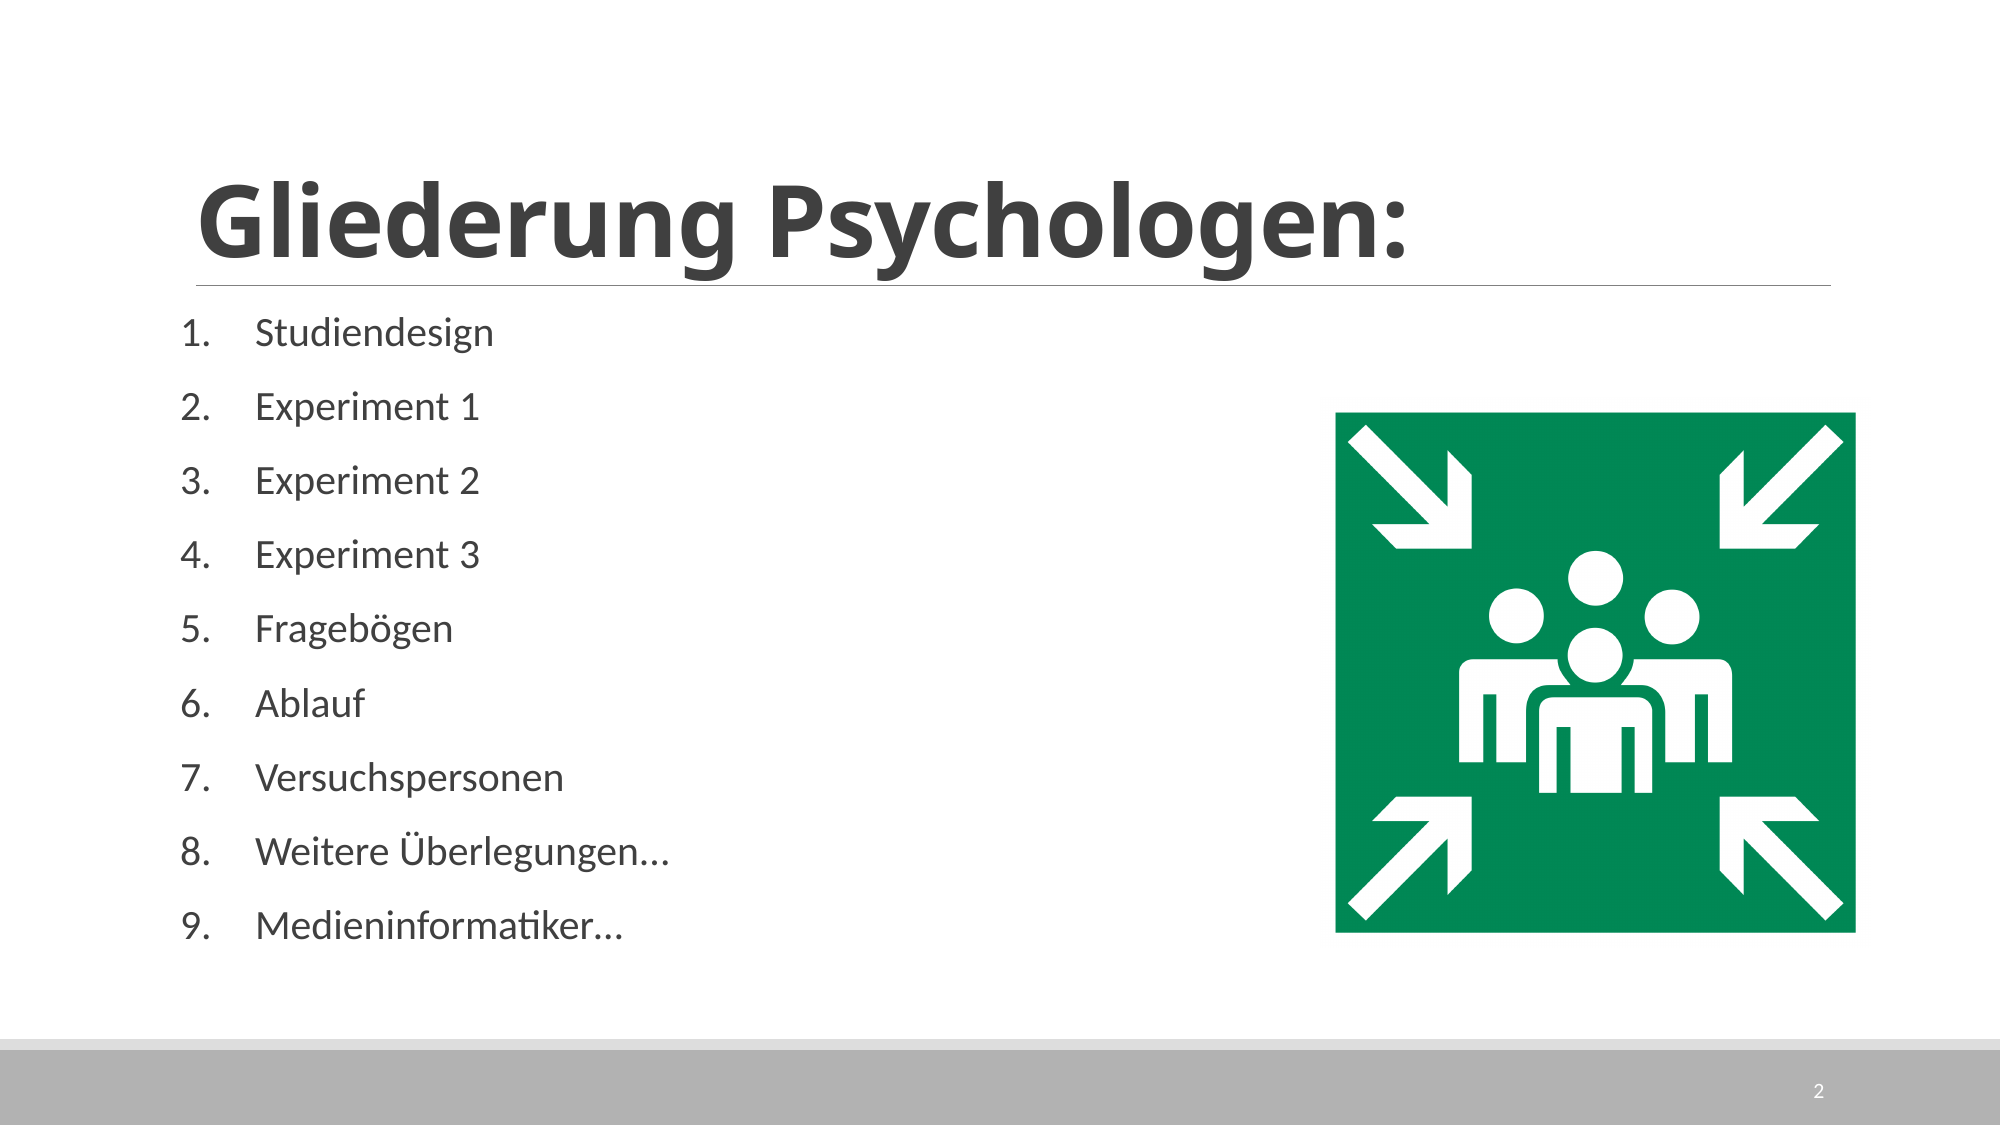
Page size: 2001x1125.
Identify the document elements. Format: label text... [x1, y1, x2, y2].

list Studiendesign Experiment 1 Experiment 2 Experiment 3 Fragebögen Ablauf Versuchspersonen Weitere Überlegungen... Medieninformatiker… [180, 302, 1830, 963]
picture [1319, 396, 1871, 948]
title Gliederung Psychologen: [180, 47, 1830, 285]
slide_number 1 [1624, 1059, 1840, 1120]
